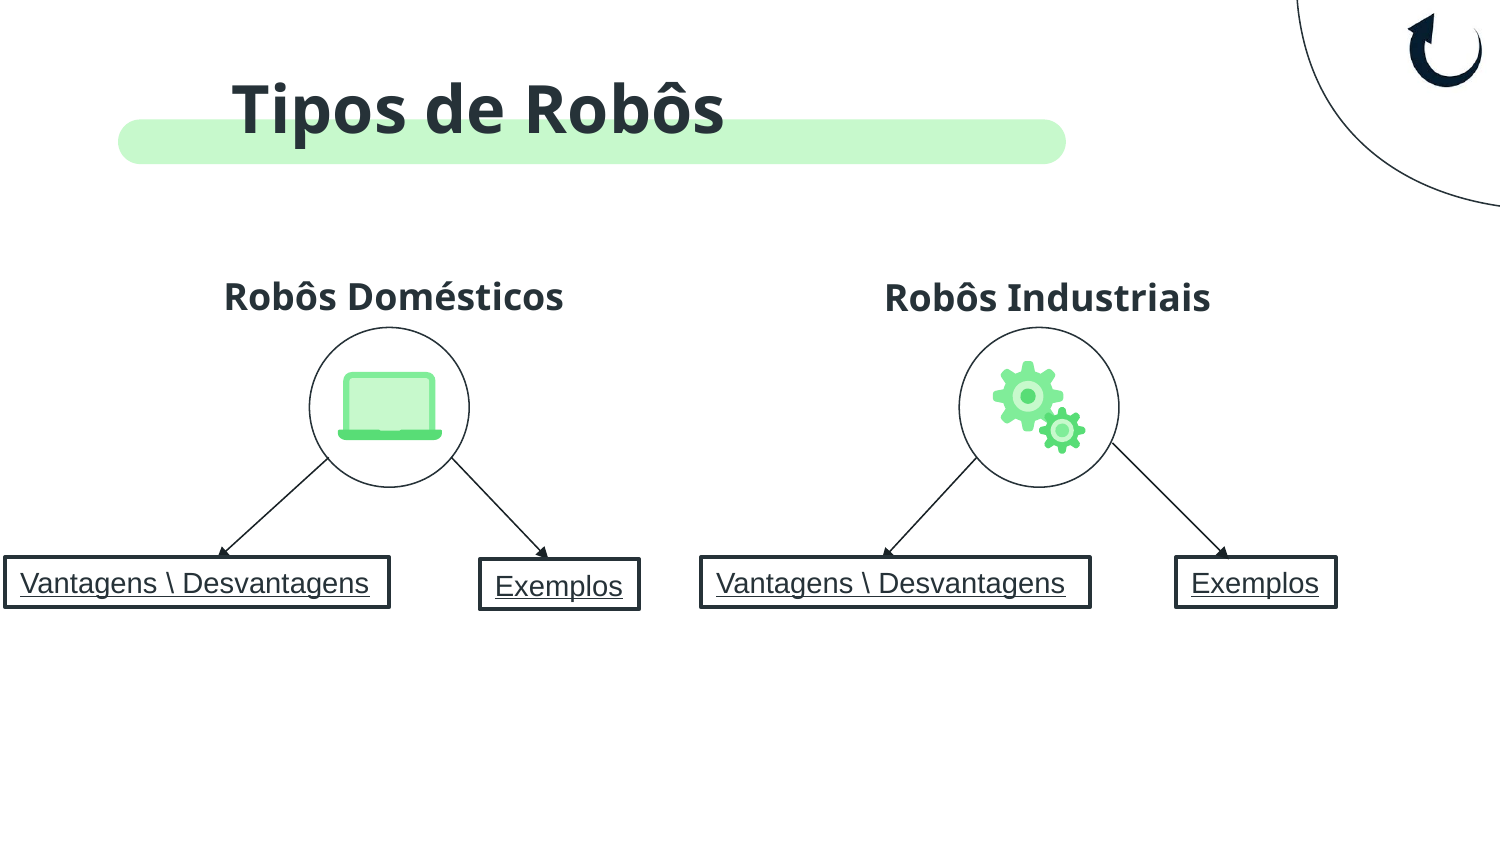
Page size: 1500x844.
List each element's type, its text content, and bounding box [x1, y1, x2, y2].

text_box Exemplos [478, 557, 641, 611]
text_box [216, 457, 330, 560]
subtitle Robôs Industriais [868, 258, 1247, 333]
text_box Vantagens \ Desvantagens [3, 555, 391, 609]
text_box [451, 457, 549, 560]
subtitle Robôs Domésticos [208, 258, 611, 320]
picture [1391, 0, 1500, 97]
text_box Vantagens \ Desvantagens [699, 555, 1092, 609]
text_box [959, 327, 1119, 488]
title Tipos de Robôs [216, 52, 843, 153]
text_box Exemplos [1174, 555, 1338, 609]
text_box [337, 371, 443, 441]
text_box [1112, 442, 1229, 560]
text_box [881, 457, 977, 561]
text_box [309, 327, 470, 488]
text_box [992, 360, 1086, 454]
